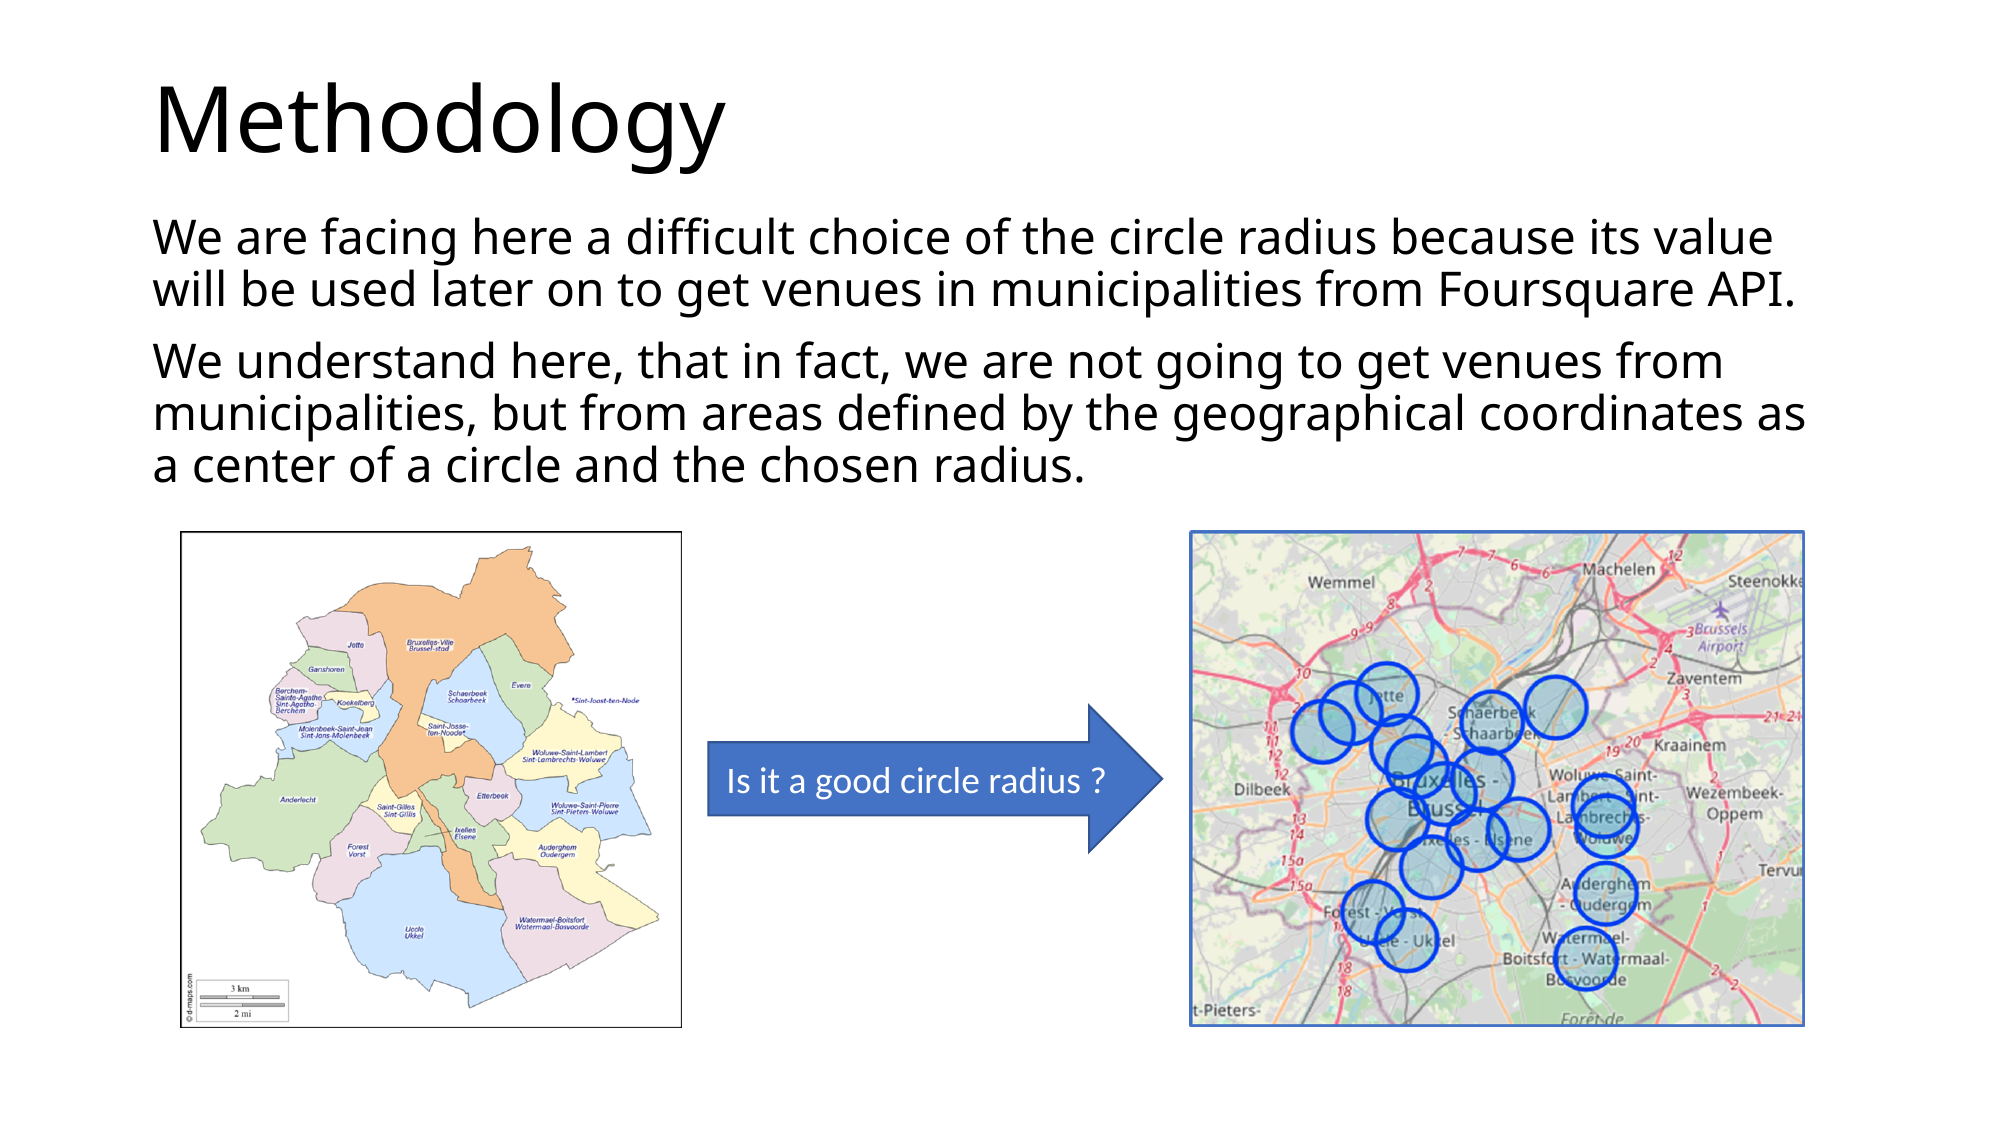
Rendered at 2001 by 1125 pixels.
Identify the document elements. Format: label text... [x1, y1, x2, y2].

picture [180, 531, 682, 1028]
title Methodology [137, 59, 1863, 185]
list We are facing here a difficult choice of the circle radius because its value will be used later on to get venues in municipalities from Foursquare API. We understand here, that in fact, we are not going to get venues from municipalities, but from areas defined by the geographical coordinates as a center of a circle and the chosen radius. [137, 205, 1863, 548]
text_box Is it a good circle radius ? [707, 703, 1164, 855]
picture [1189, 530, 1805, 1028]
